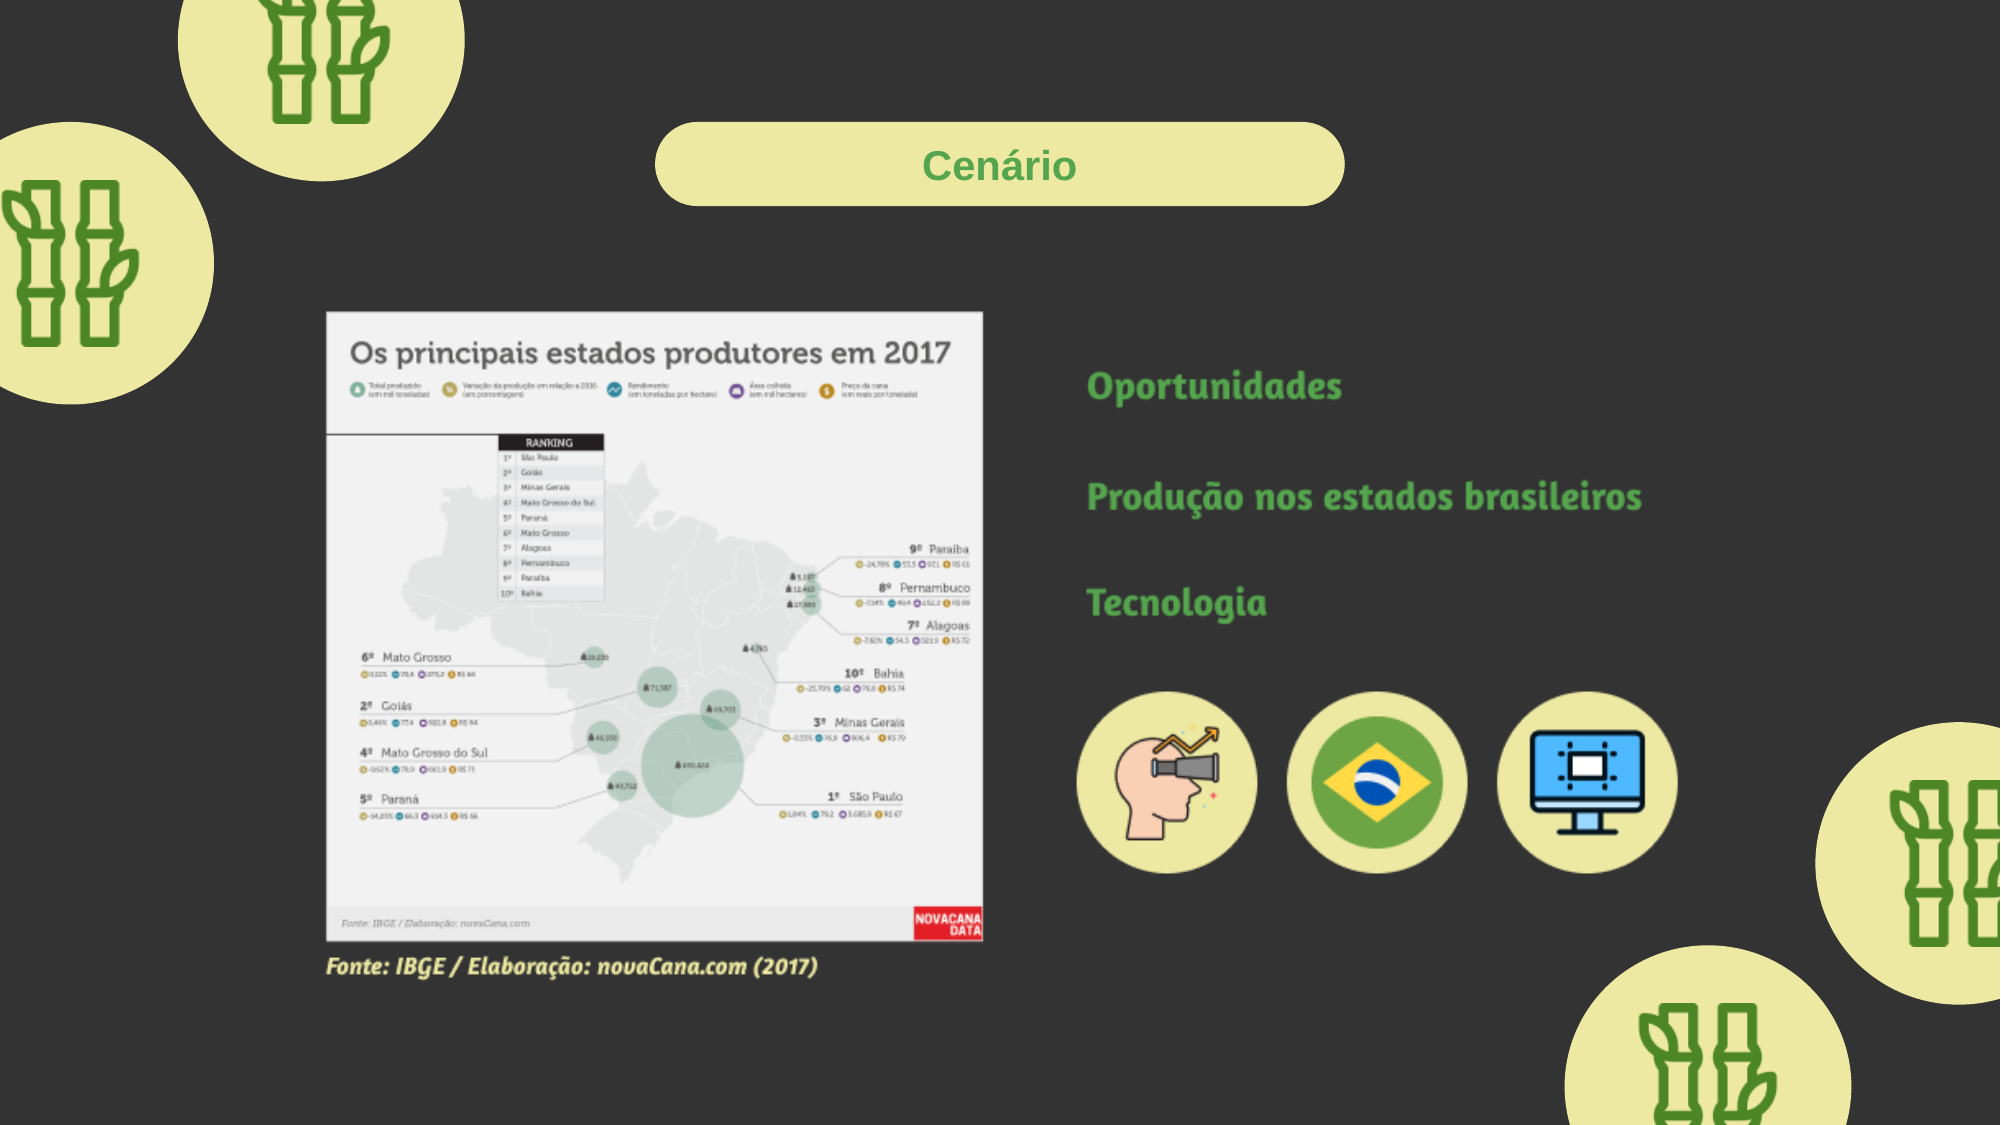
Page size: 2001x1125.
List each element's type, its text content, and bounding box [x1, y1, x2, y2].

text_box Cenário [654, 121, 1345, 207]
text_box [178, 0, 464, 181]
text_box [1816, 723, 2000, 1004]
picture [290, 299, 1710, 1004]
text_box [0, 122, 213, 404]
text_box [1565, 946, 1851, 1125]
